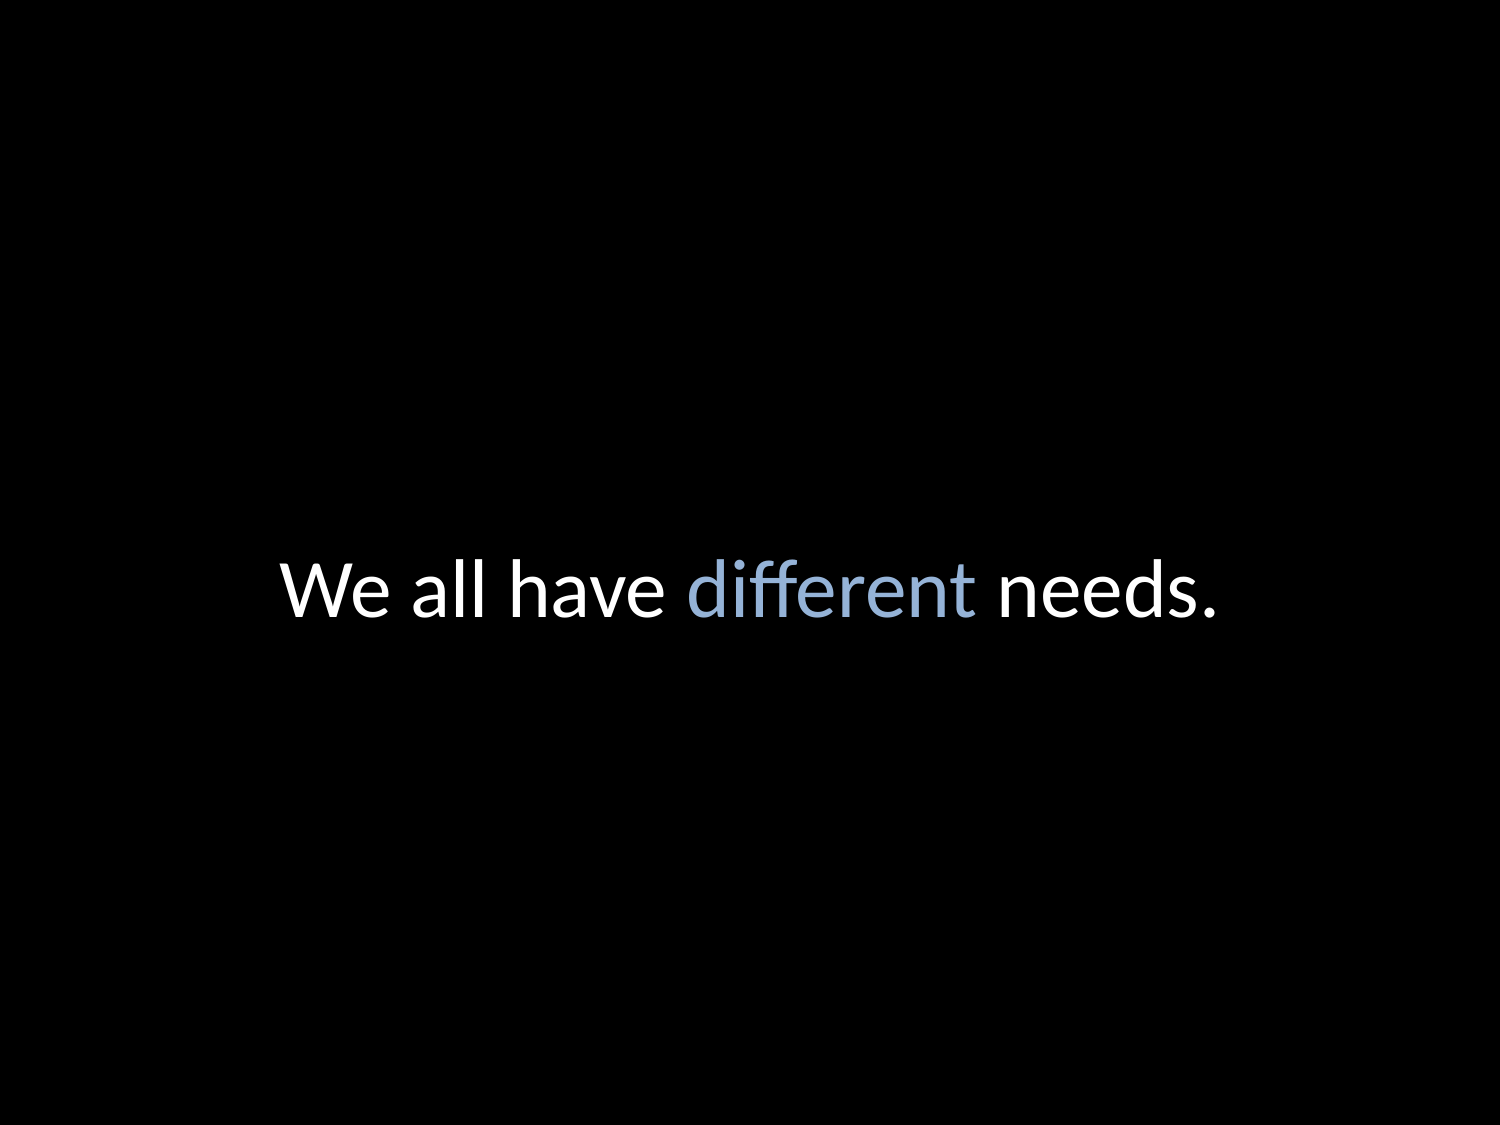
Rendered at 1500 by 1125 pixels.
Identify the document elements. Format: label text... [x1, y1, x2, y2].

list We all have different needs. [75, 262, 1425, 907]
